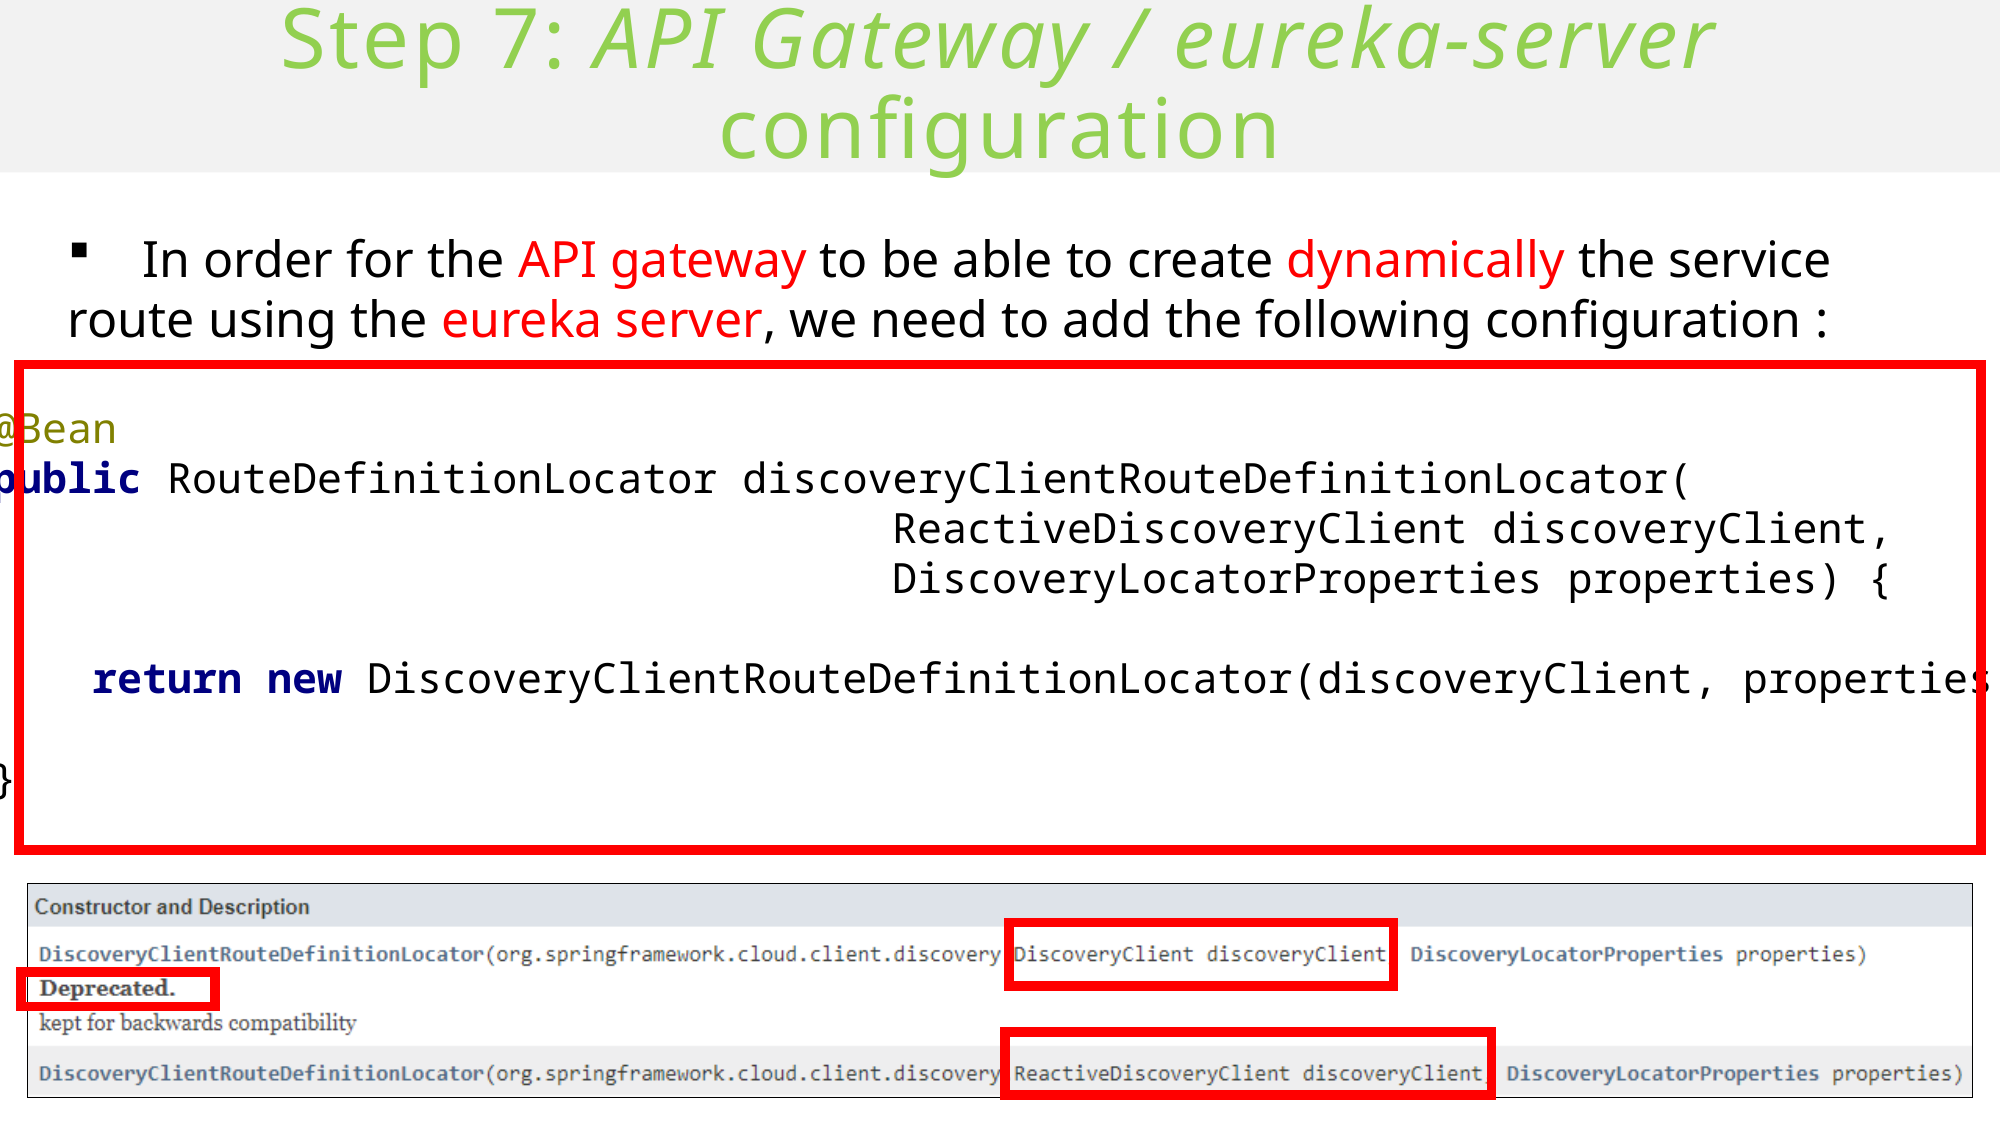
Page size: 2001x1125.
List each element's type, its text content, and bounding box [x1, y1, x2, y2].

picture [27, 883, 1973, 1098]
text_box [18, 364, 1982, 851]
title Step 7: API Gateway / eureka-server configuration [0, 0, 2000, 173]
text_box @Bean public RouteDefinitionLocator discoveryClientRouteDefinitionLocator( ReactiveDiscoveryClient discoveryClient, DiscoveryLocatorProperties properties) { return new DiscoveryClientRouteDefinitionLocator(discoveryClient, properties); } [1982, 394, 2000, 810]
text_box [20, 971, 27, 1007]
text_box In order for the API gateway to be able to create dynamically the service route using the eureka server, we need to add the following configuration : [53, 159, 1957, 364]
text_box @Bean public RouteDefinitionLocator discoveryClientRouteDefinitionLocator( ReactiveDiscoveryClient discoveryClient, DiscoveryLocatorProperties properties) { return new DiscoveryClientRouteDefinitionLocator(discoveryClient, properties); } [0, 394, 18, 810]
